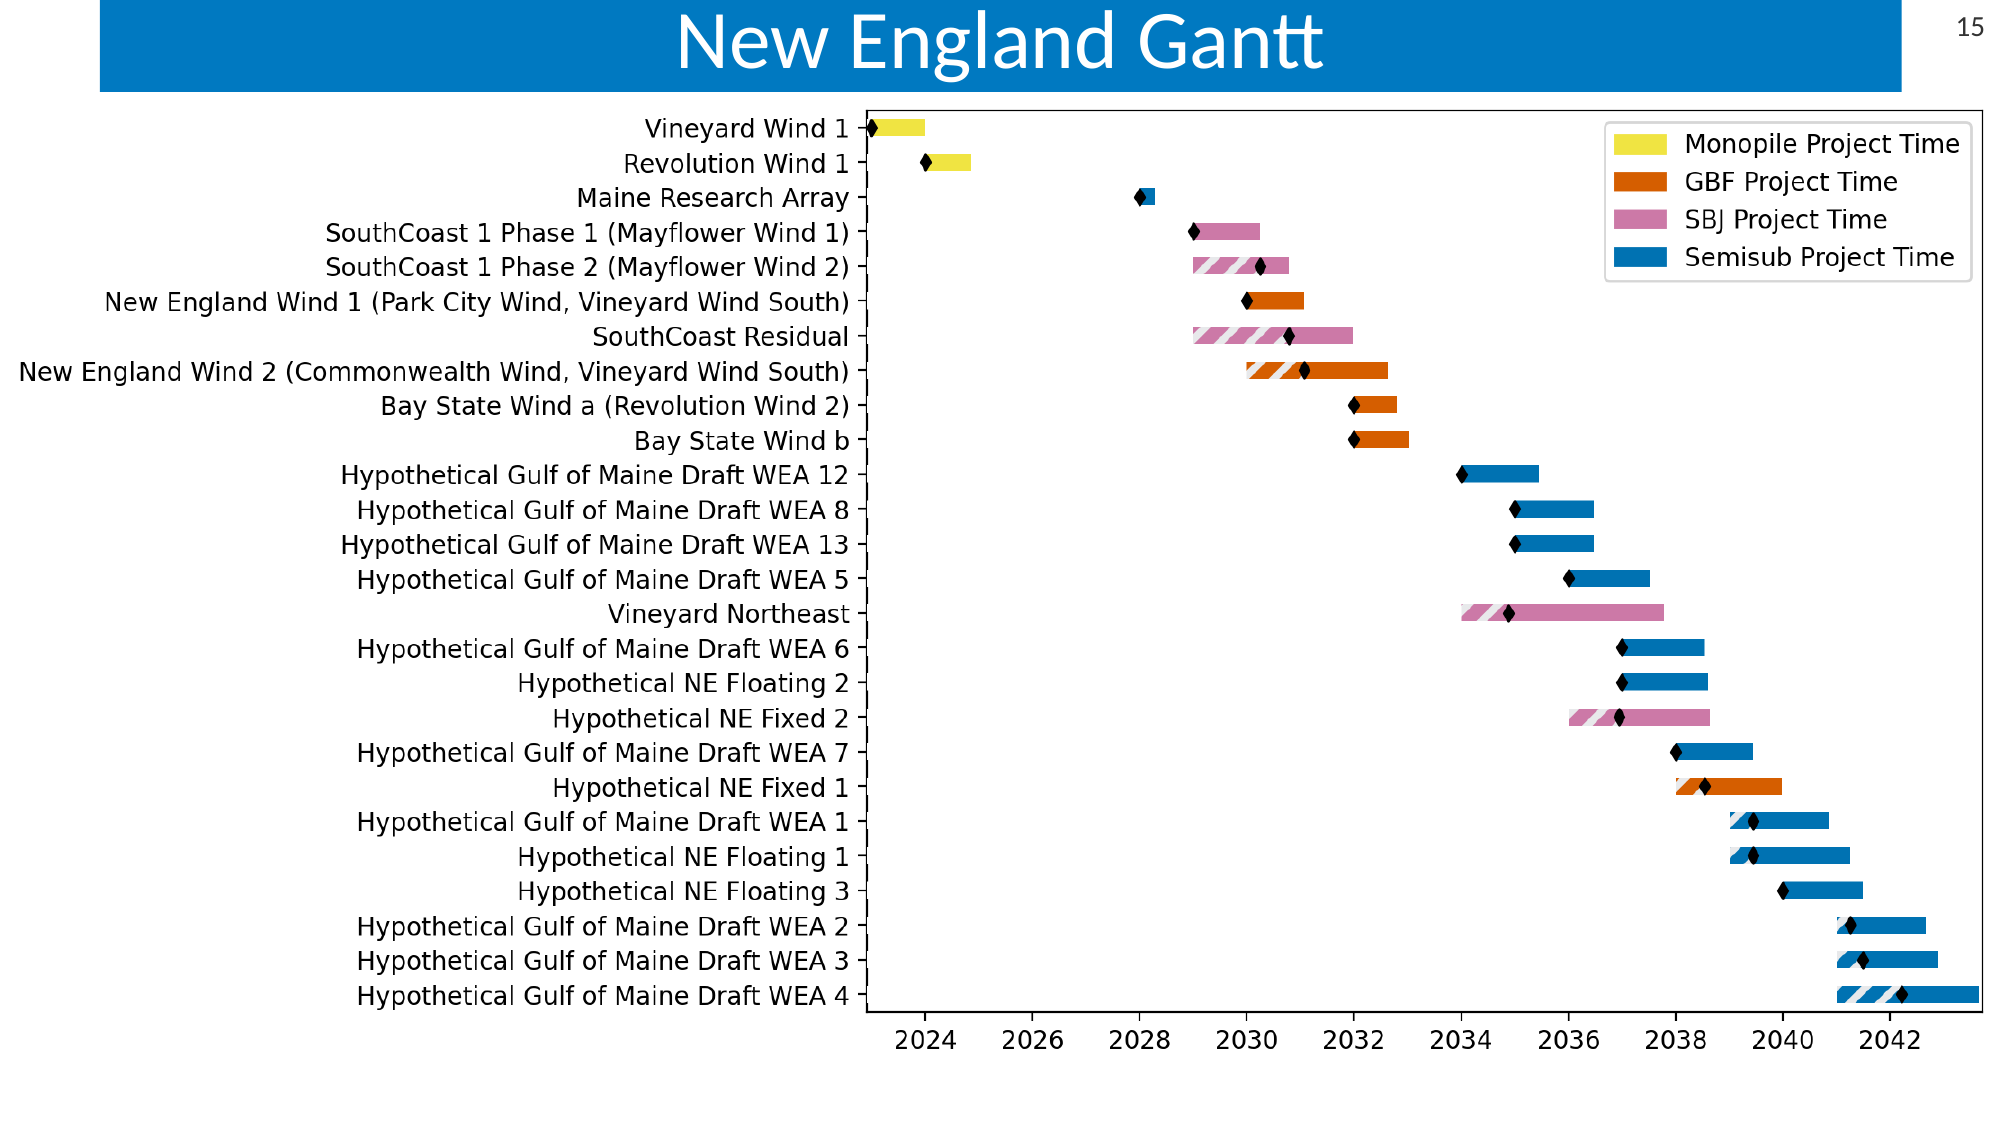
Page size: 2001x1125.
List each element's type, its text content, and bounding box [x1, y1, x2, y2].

title New England Gantt [99, 0, 1902, 90]
picture [0, 92, 2000, 1072]
